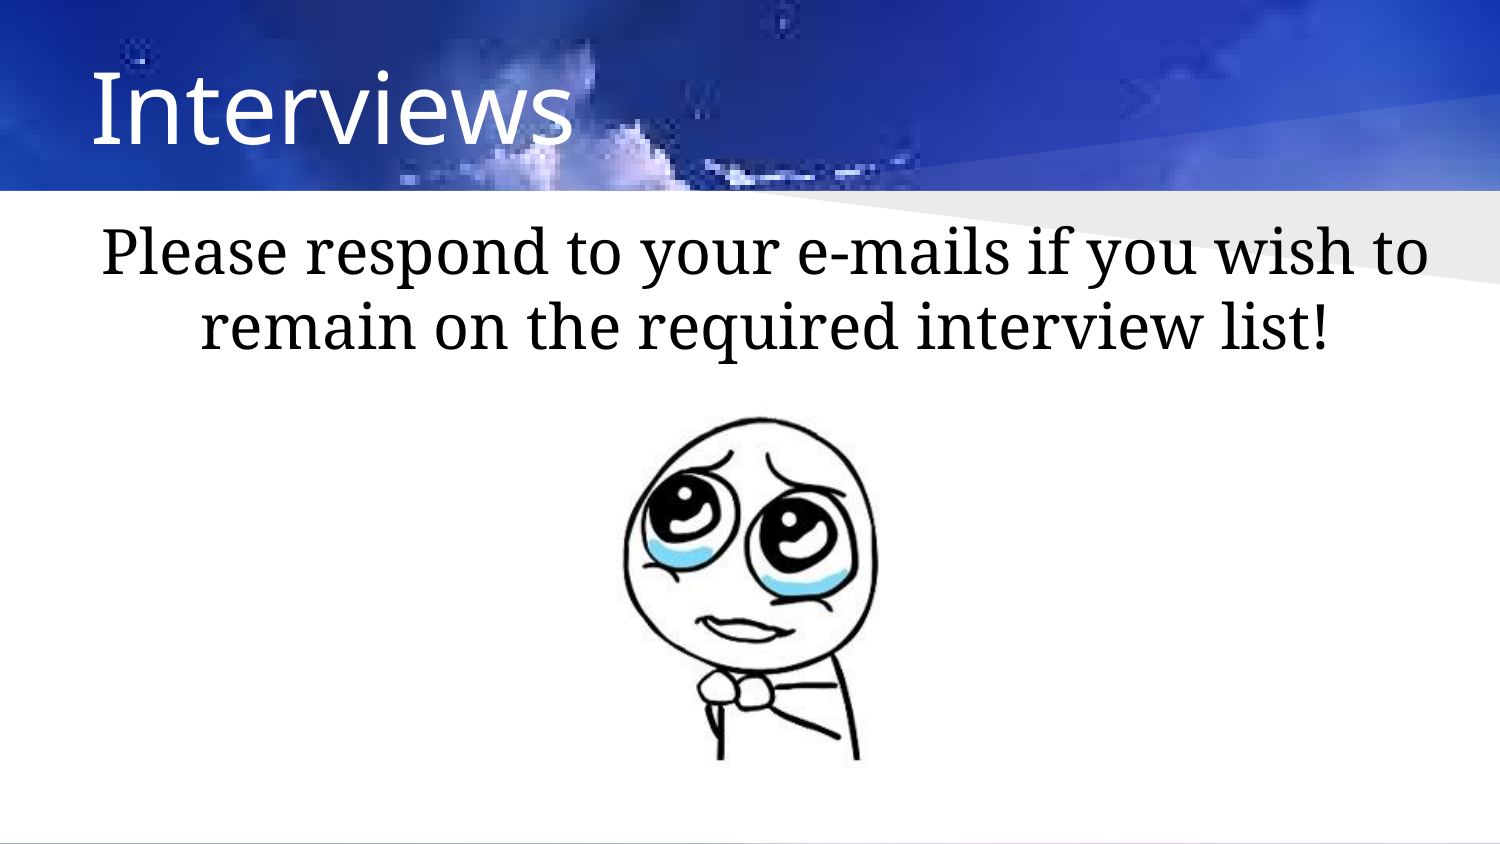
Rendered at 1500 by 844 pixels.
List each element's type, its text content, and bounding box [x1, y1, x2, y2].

picture [0, 0, 1500, 190]
title Interviews [75, 33, 1425, 175]
picture [554, 392, 946, 784]
list Please respond to your e-mails if you wish to remain on the required interview list! [75, 196, 1459, 766]
